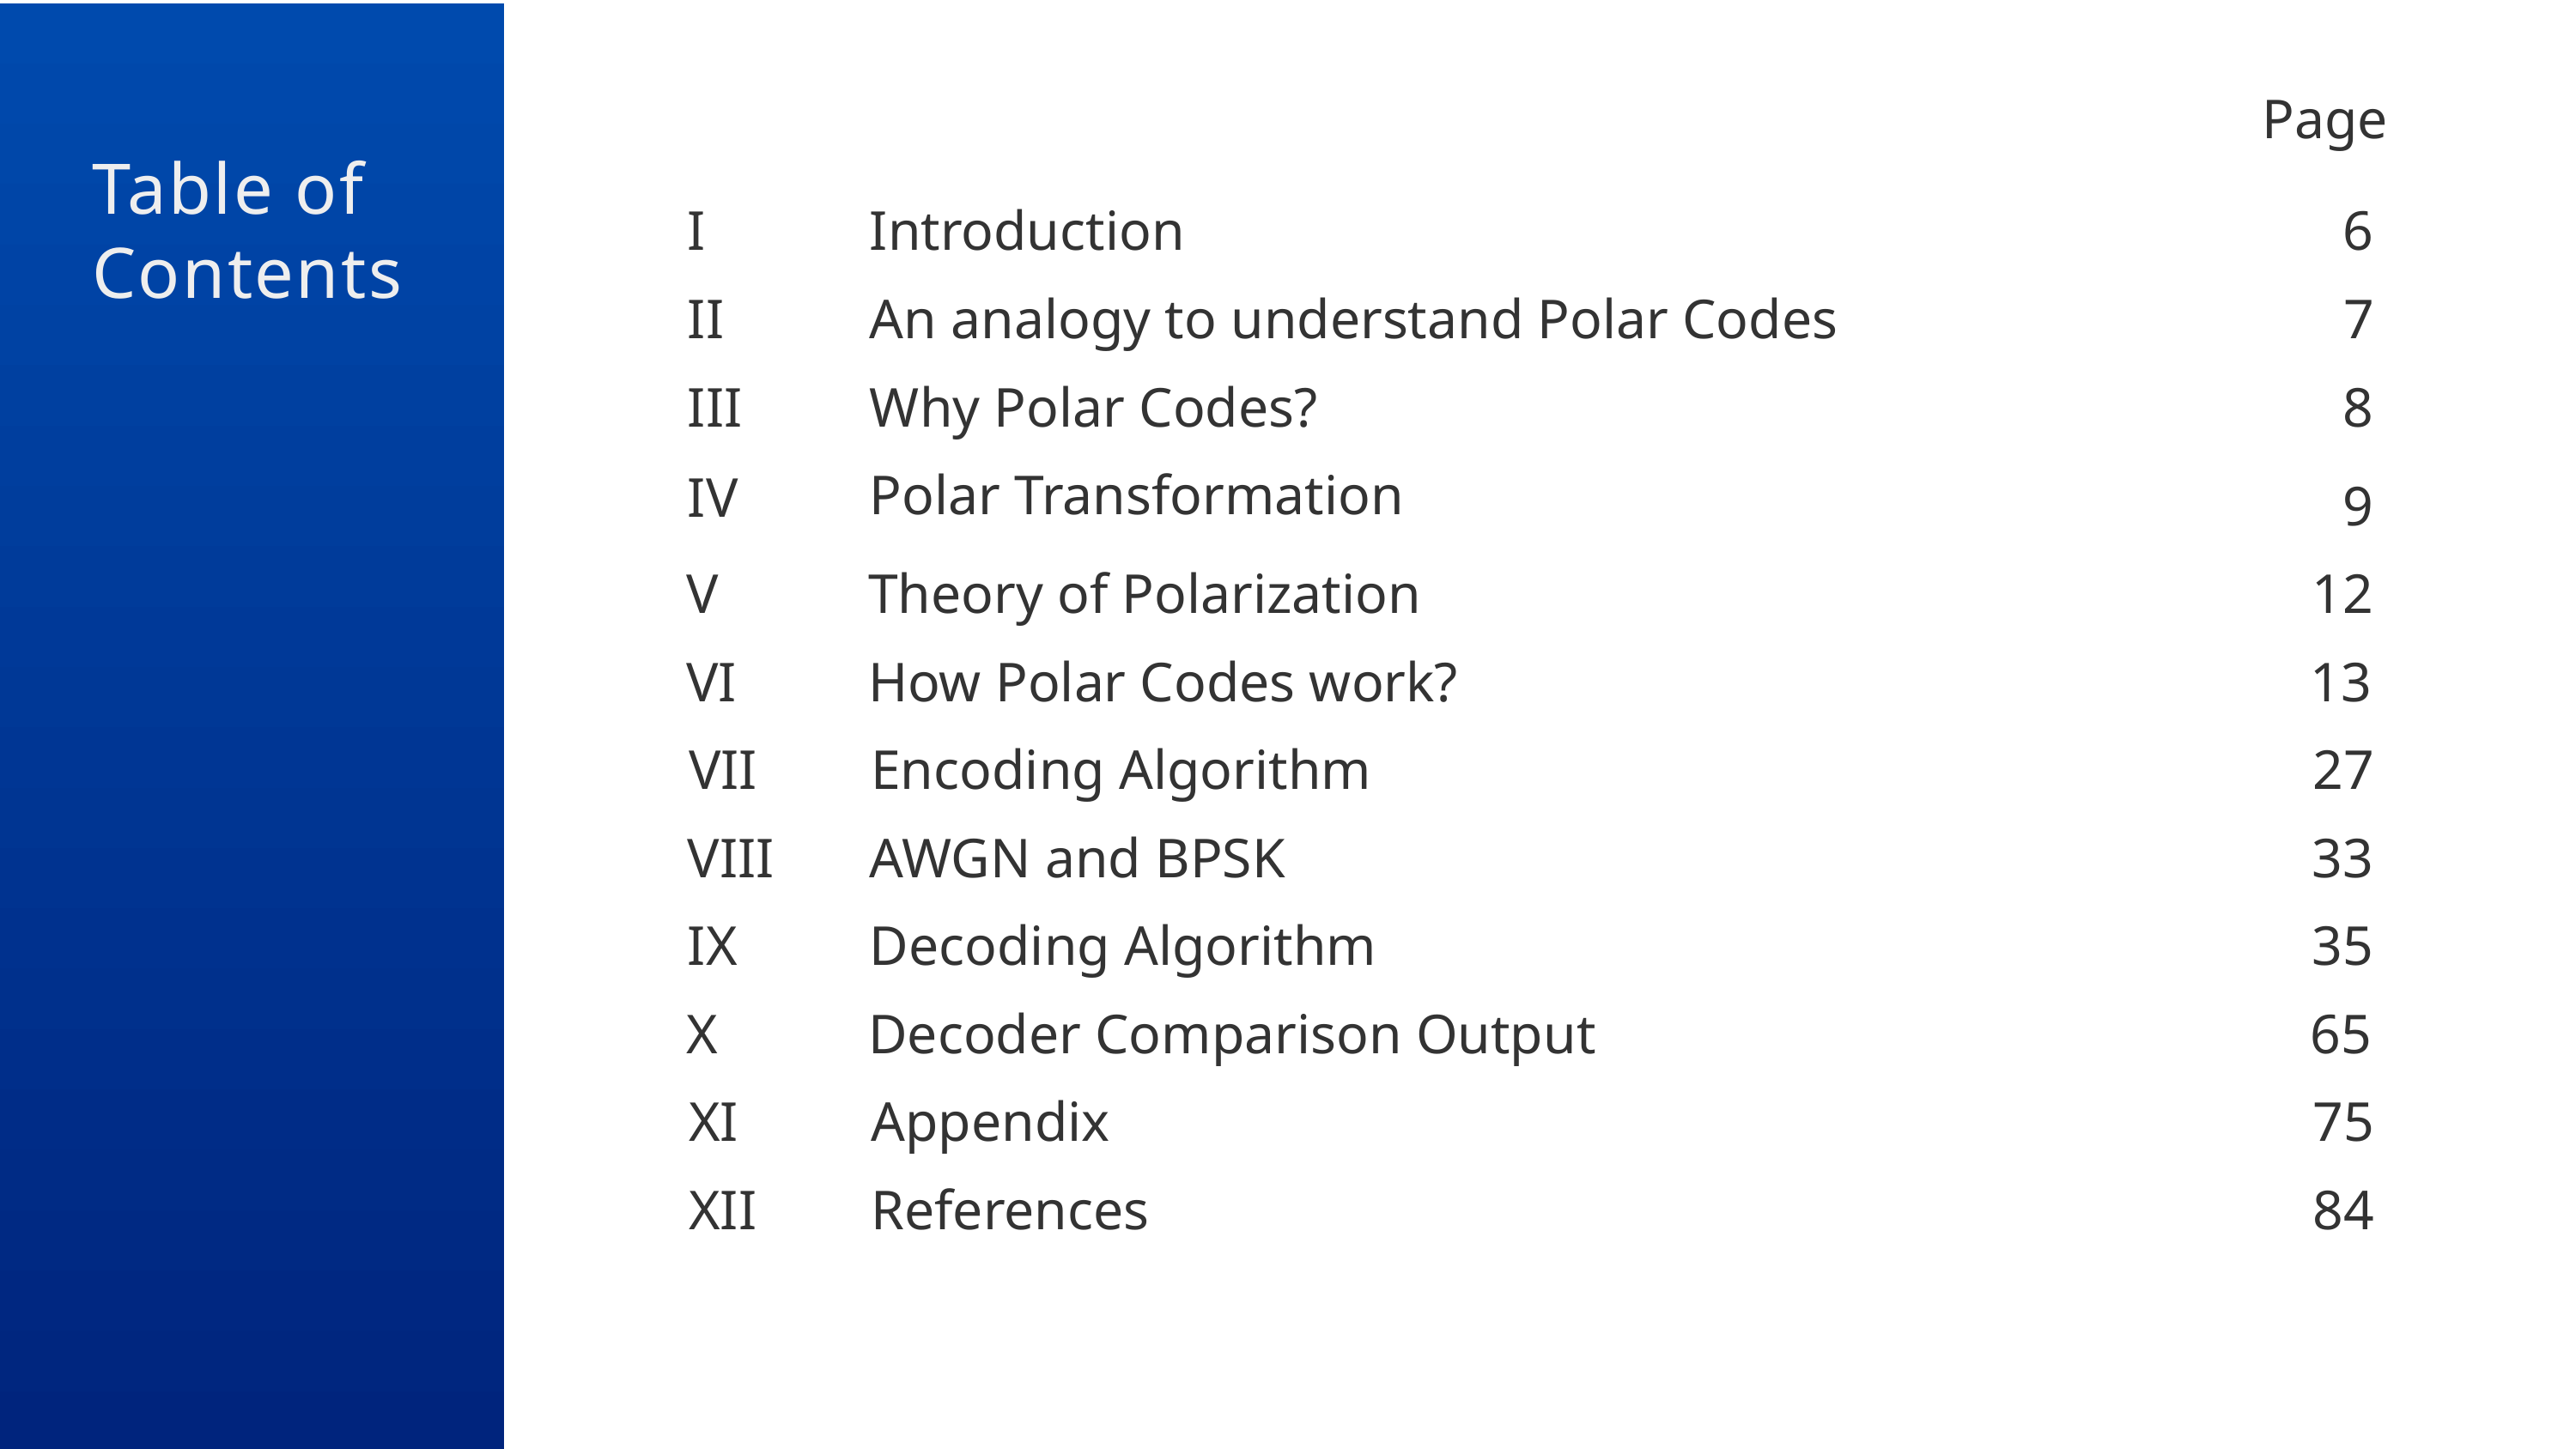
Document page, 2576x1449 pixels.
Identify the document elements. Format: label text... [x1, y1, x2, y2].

text_box Decoder Comparison Output [868, 974, 2063, 1064]
text_box Introduction [869, 172, 2065, 261]
text_box IX [687, 888, 784, 977]
text_box 12 [2276, 535, 2373, 625]
text_box VII [689, 711, 786, 801]
text_box Theory of Polarization [868, 535, 2063, 625]
text_box 7 [2278, 260, 2375, 350]
text_box Appendix [871, 1063, 2066, 1150]
text_box 13 [2275, 622, 2372, 712]
text_box AWGN and BPSK [869, 798, 2065, 888]
text_box 9 [2276, 446, 2373, 535]
text_box 35 [2276, 888, 2373, 977]
text_box 6 [2276, 172, 2373, 261]
text_box 27 [2278, 711, 2375, 801]
text_box 75 [2278, 1063, 2375, 1150]
text_box 33 [2276, 798, 2373, 888]
text_box How Polar Codes work? [868, 625, 2063, 712]
text_box X [686, 974, 783, 1064]
text_box IV [687, 439, 784, 529]
text_box III [687, 348, 784, 438]
text_box Page [2219, 63, 2432, 149]
text_box References [871, 1150, 2066, 1240]
text_box Why Polar Codes? [869, 348, 2065, 436]
text_box I [687, 172, 784, 261]
text_box XII [689, 1150, 786, 1240]
text_box Decoding Algorithm [869, 888, 2065, 977]
text_box 65 [2275, 974, 2372, 1064]
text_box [0, 3, 505, 1449]
text_box XI [689, 1063, 786, 1150]
text_box VI [686, 625, 783, 712]
text_box 8 [2276, 348, 2373, 438]
text_box VIII [687, 798, 784, 888]
text_box II [687, 261, 784, 348]
text_box An analogy to understand Polar Codes [869, 261, 2065, 348]
text_box Polar Transformation [869, 436, 2065, 526]
text_box 84 [2278, 1150, 2375, 1240]
text_box V [686, 535, 783, 625]
text_box Encoding Algorithm [871, 711, 2066, 801]
